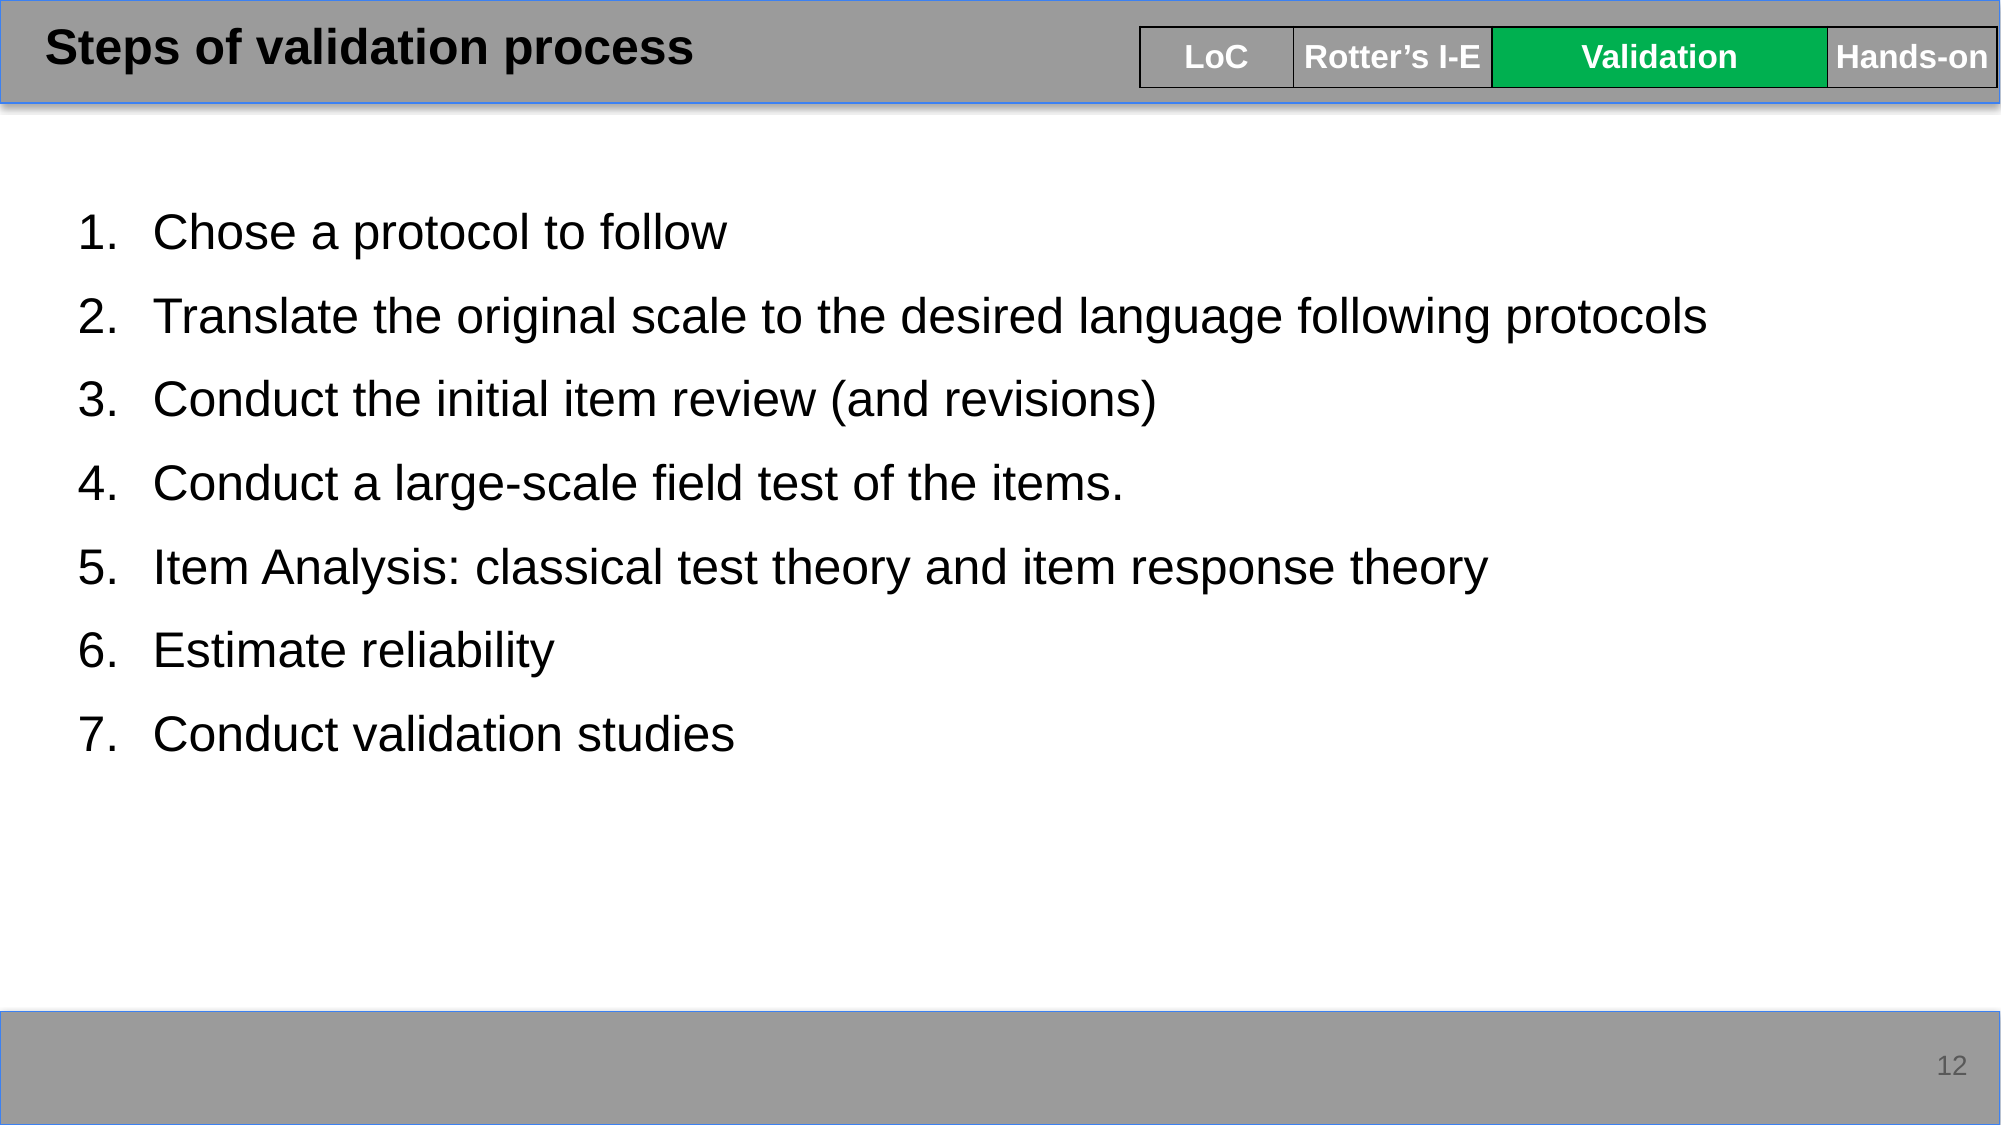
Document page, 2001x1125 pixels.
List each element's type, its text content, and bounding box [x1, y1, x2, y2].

text_box Chose a protocol to follow Translate the original scale to the desired language following protocols Conduct the initial item review (and revisions) Conduct a large-scale field test of the items. Item Analysis: classical test theory and item response theory Estimate reliability Conduct validation studies [62, 169, 1798, 897]
table_header Rotter’s I-E [1294, 28, 1491, 87]
text_box Steps of validation process [29, 11, 1830, 96]
slide_number 12 [1862, 1023, 1983, 1110]
table_header Validation [1493, 28, 1827, 87]
table_header LoC [1141, 28, 1293, 87]
table_header Hands-on [1828, 28, 1996, 87]
